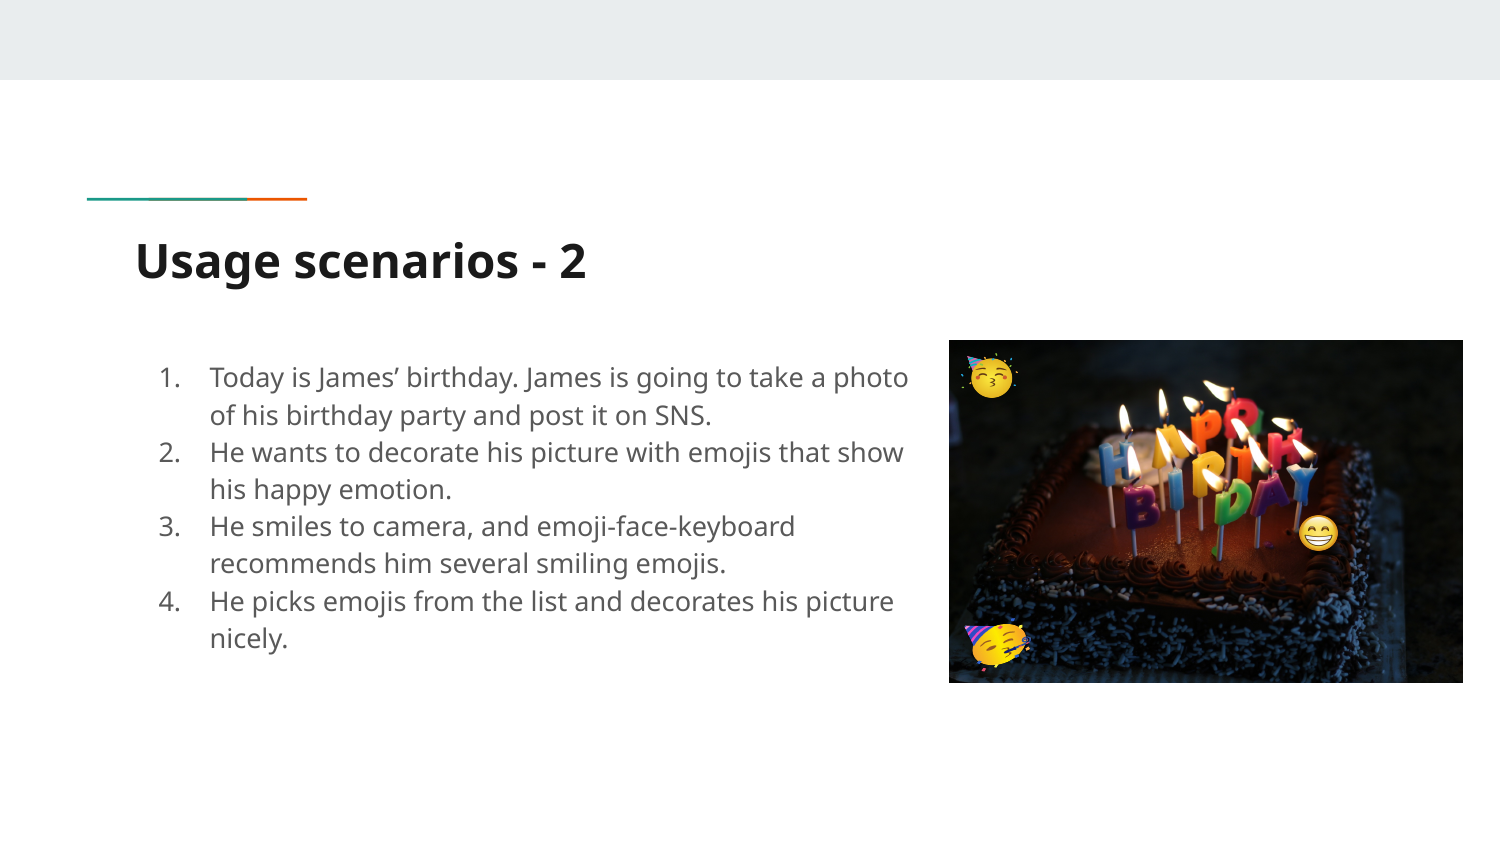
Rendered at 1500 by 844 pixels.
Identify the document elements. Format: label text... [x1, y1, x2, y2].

list Today is James’ birthday. James is going to take a photo of his birthday party and post it on SNS. He wants to decorate his picture with emojis that show his happy emotion. He smiles to camera, and emoji-face-keyboard recommends him several smiling emojis. He picks emojis from the list and decorates his picture nicely. [119, 341, 938, 712]
picture [949, 340, 1463, 684]
title Usage scenarios - 2 [119, 216, 1381, 305]
